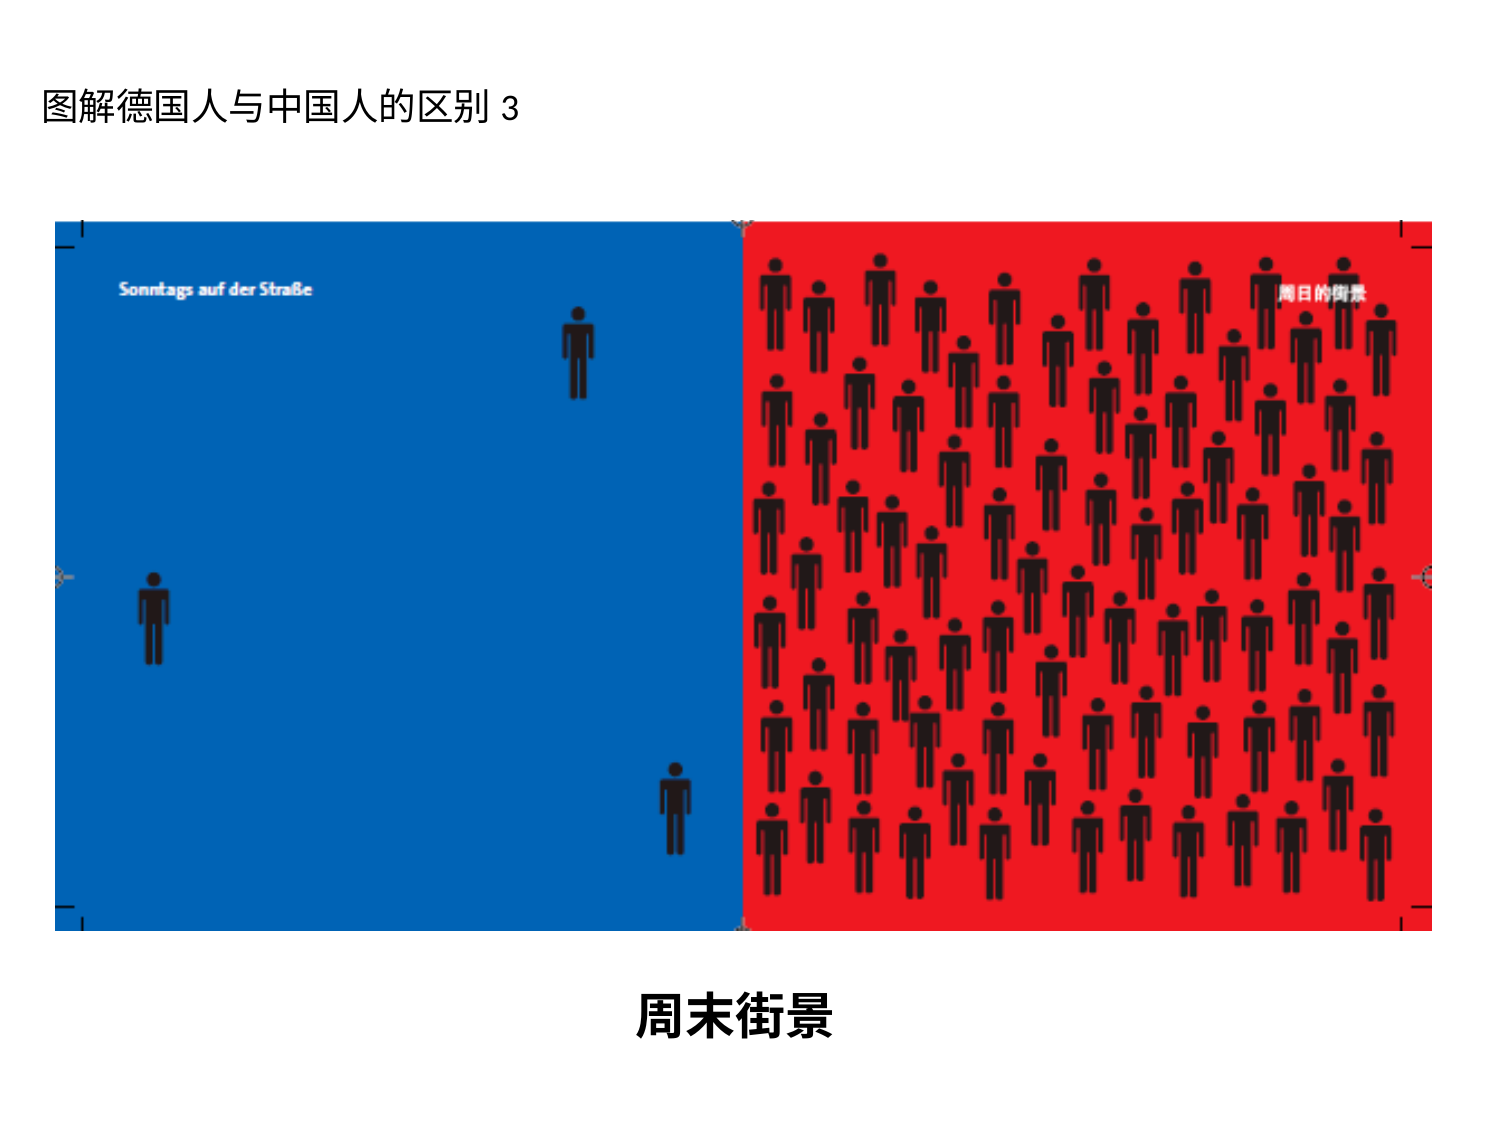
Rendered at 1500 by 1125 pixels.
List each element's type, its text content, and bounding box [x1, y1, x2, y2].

text_box 图解德国人与中国人的区别3 [26, 75, 962, 136]
text_box 周末街景 [620, 977, 935, 1053]
picture [55, 220, 1432, 931]
